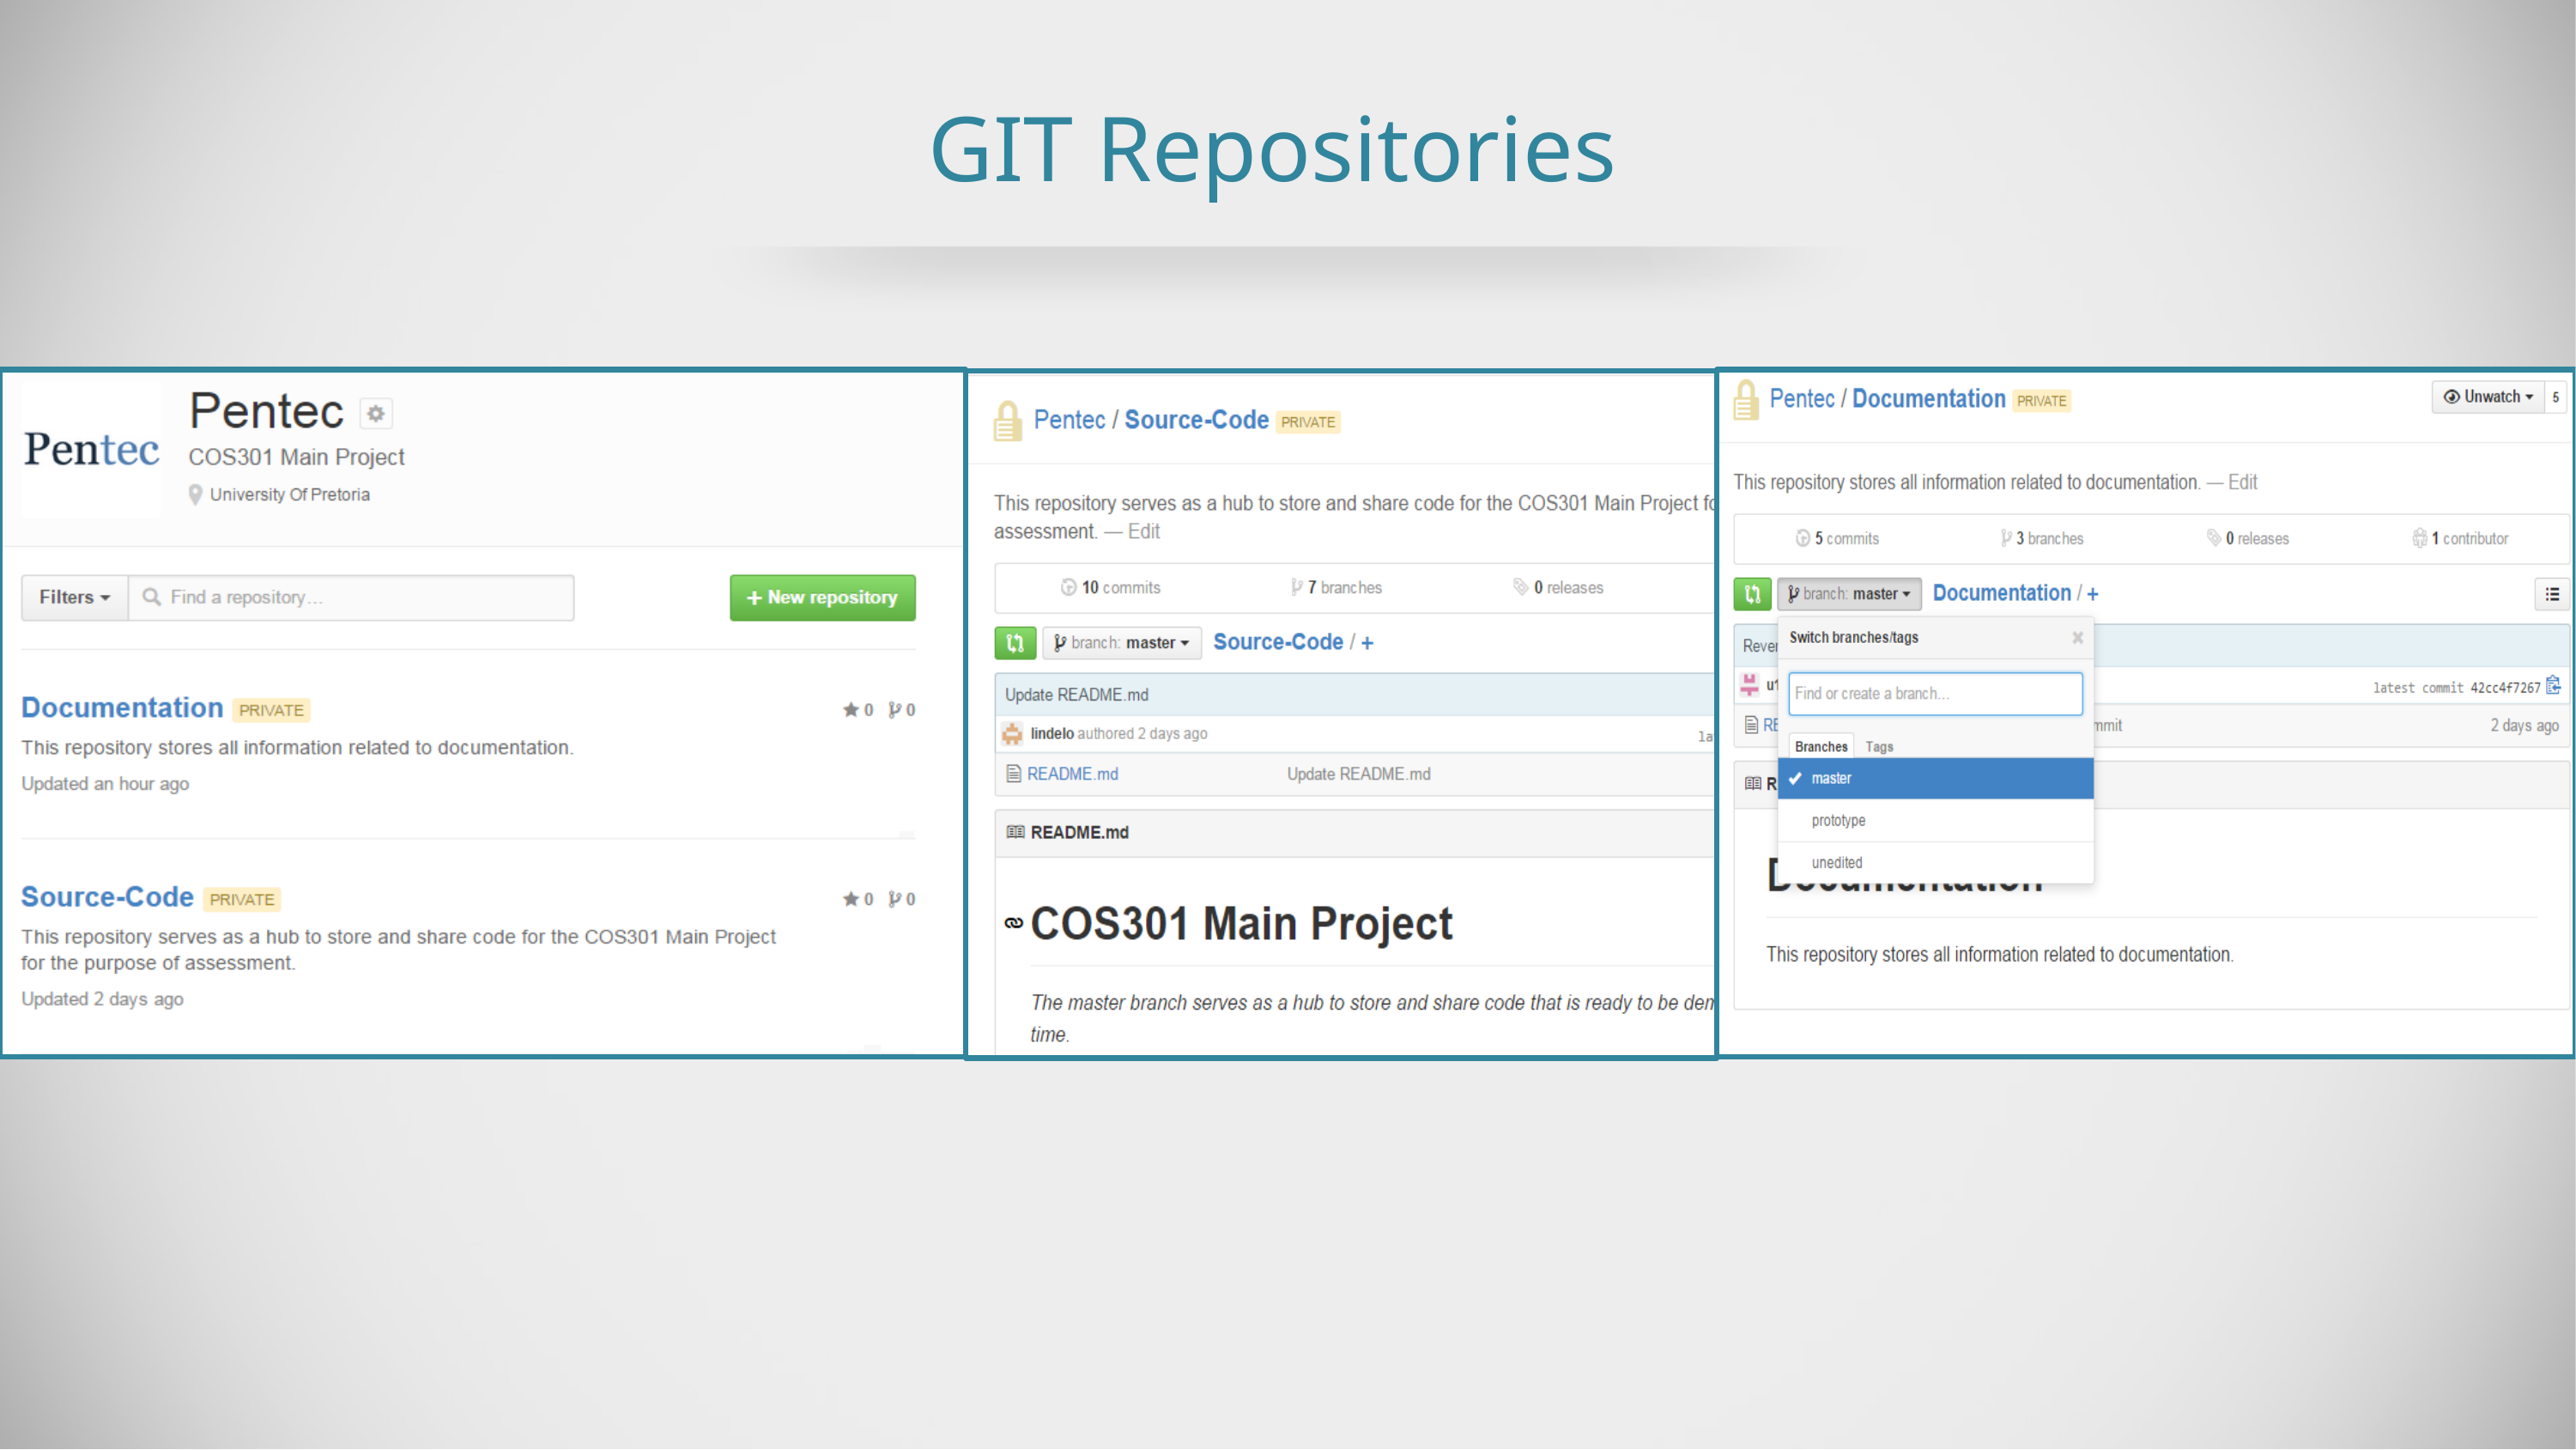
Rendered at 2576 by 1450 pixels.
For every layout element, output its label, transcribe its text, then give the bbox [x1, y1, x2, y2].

text_box GIT Repositories [1359, 86, 1846, 204]
text_box [1715, 367, 2576, 1059]
text_box GIT Repositories [700, 86, 1185, 204]
text_box [964, 369, 1718, 1060]
picture [0, 1059, 2576, 1449]
picture [0, 0, 2576, 922]
text_box [0, 367, 967, 1059]
